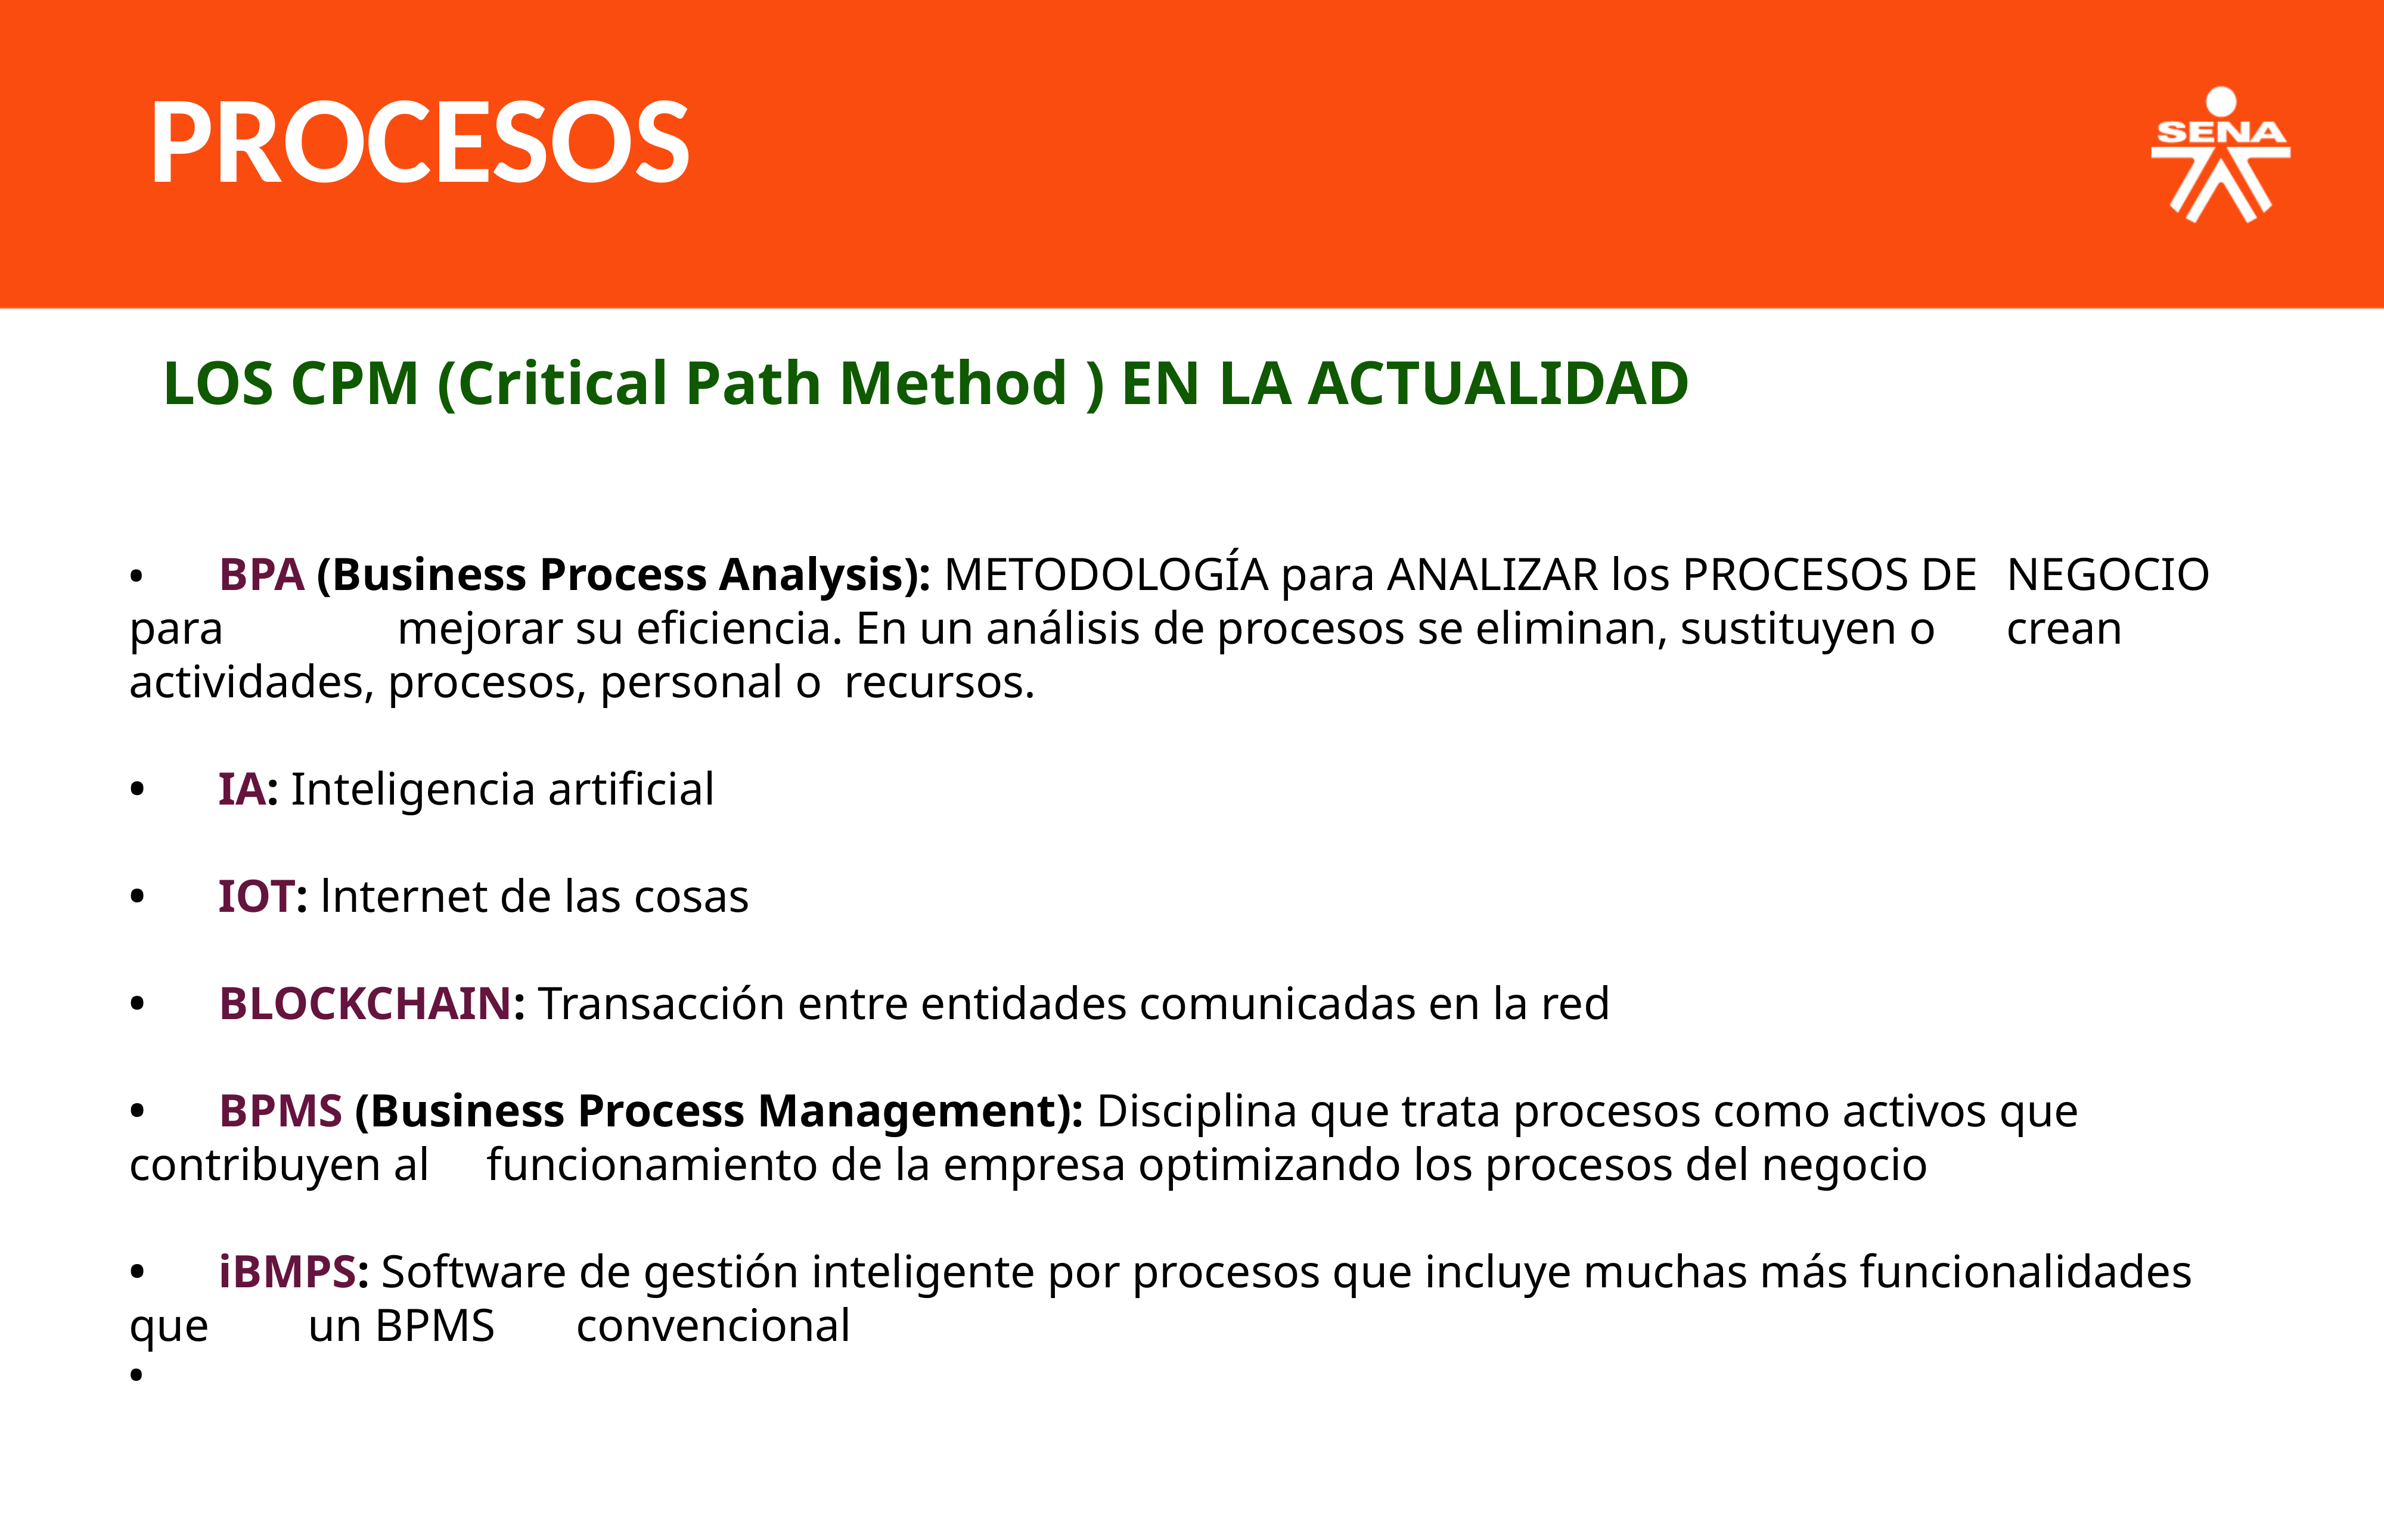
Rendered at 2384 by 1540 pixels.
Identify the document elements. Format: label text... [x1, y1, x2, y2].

picture [0, 0, 2384, 1540]
text_box PROCESOS [23, 0, 817, 213]
text_box LOS CPM (Critical Path Method ) EN LA ACTUALIDAD [155, 338, 2116, 424]
text_box • BPA (Business Process Analysis): METODOLOGÍA para ANALIZAR los PROCESOS DE NEGOCIO para mejorar su eficiencia. En un análisis de procesos se eliminan, sustituyen o crean actividades, procesos, personal o recursos. • IA: Inteligencia artificial • IOT: lnternet de las cosas • BLOCKCHAIN: Transacción entre entidades comunicadas en la red • BPMS (Business Process Management): Disciplina que trata procesos como activos que contribuyen al funcionamiento de la empresa optimizando los procesos del negocio • iBMPS: Software de gestión inteligente por procesos que incluye muchas más funcionalidades que un BPMS convencional • [122, 538, 2250, 1405]
